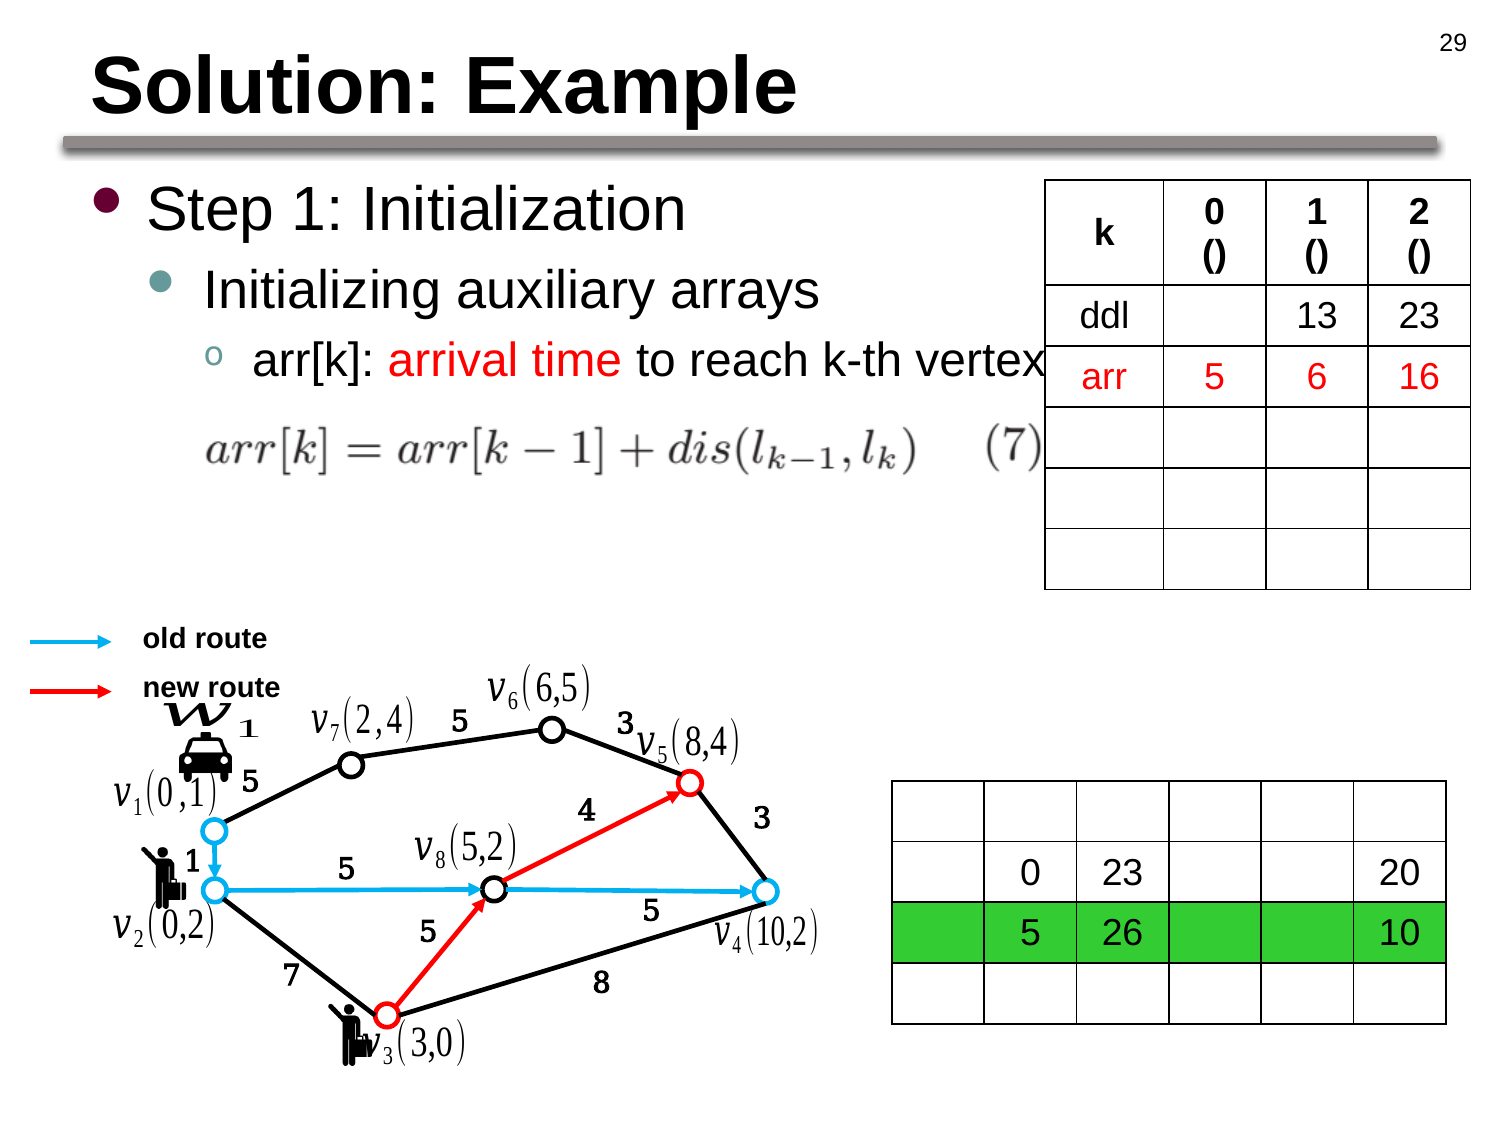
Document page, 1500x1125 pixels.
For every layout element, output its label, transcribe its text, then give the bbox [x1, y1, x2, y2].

title Solution: Example [75, 20, 1425, 138]
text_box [29, 611, 819, 1072]
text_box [177, 395, 1101, 500]
list Step 1: Initialization Initializing auxiliary arrays arr[k]: arrival time to reach k-th vertex [75, 160, 1133, 1094]
slide_number 29 [1131, 18, 1483, 62]
